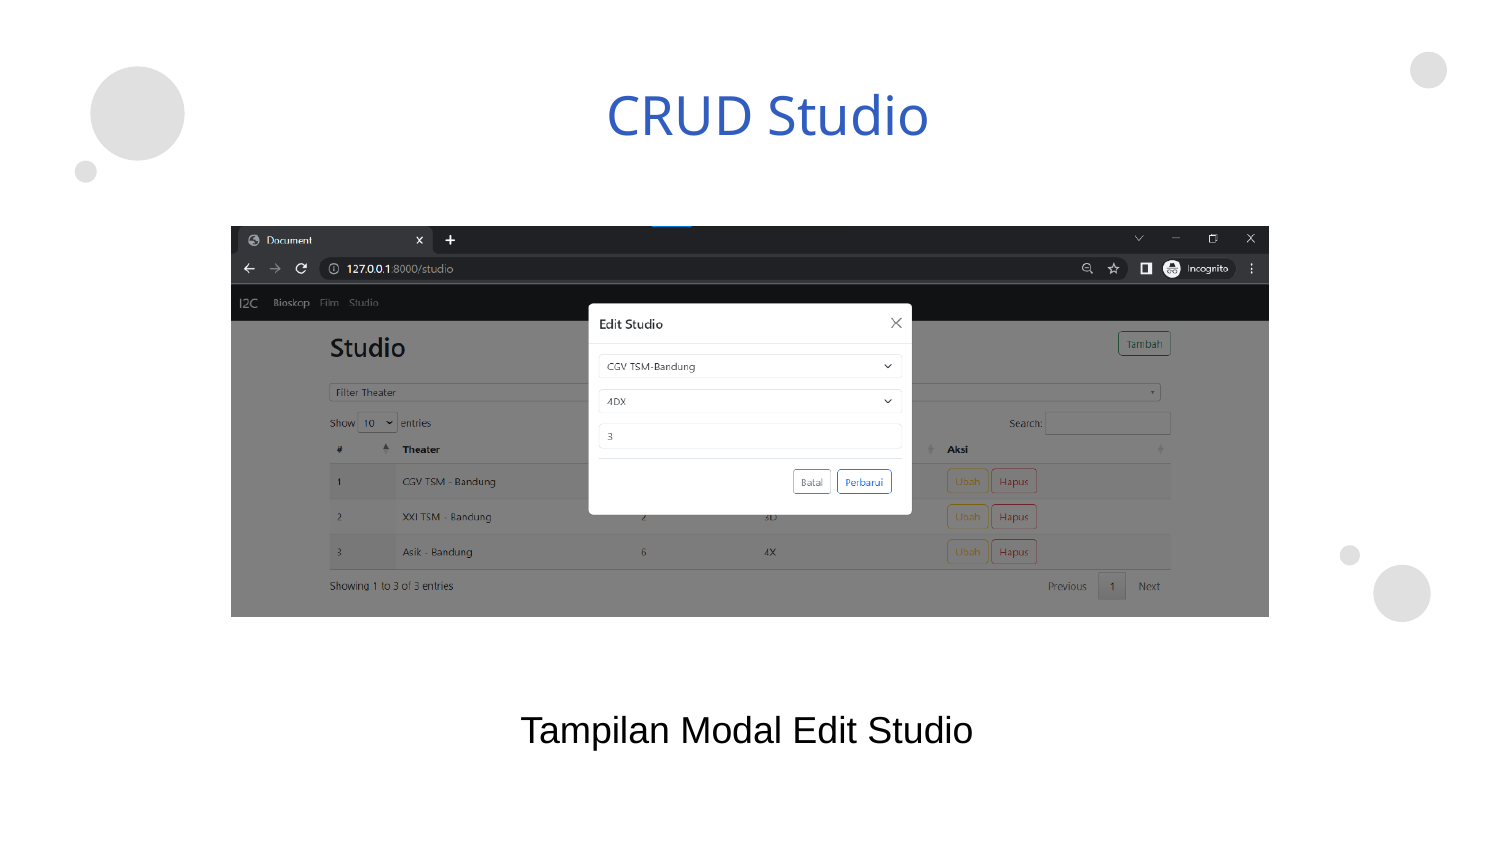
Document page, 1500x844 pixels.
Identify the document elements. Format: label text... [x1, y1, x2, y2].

list CRUD Studio [508, 66, 992, 181]
text_box Tampilan Modal Edit Studio [505, 698, 995, 759]
picture [231, 226, 1269, 618]
